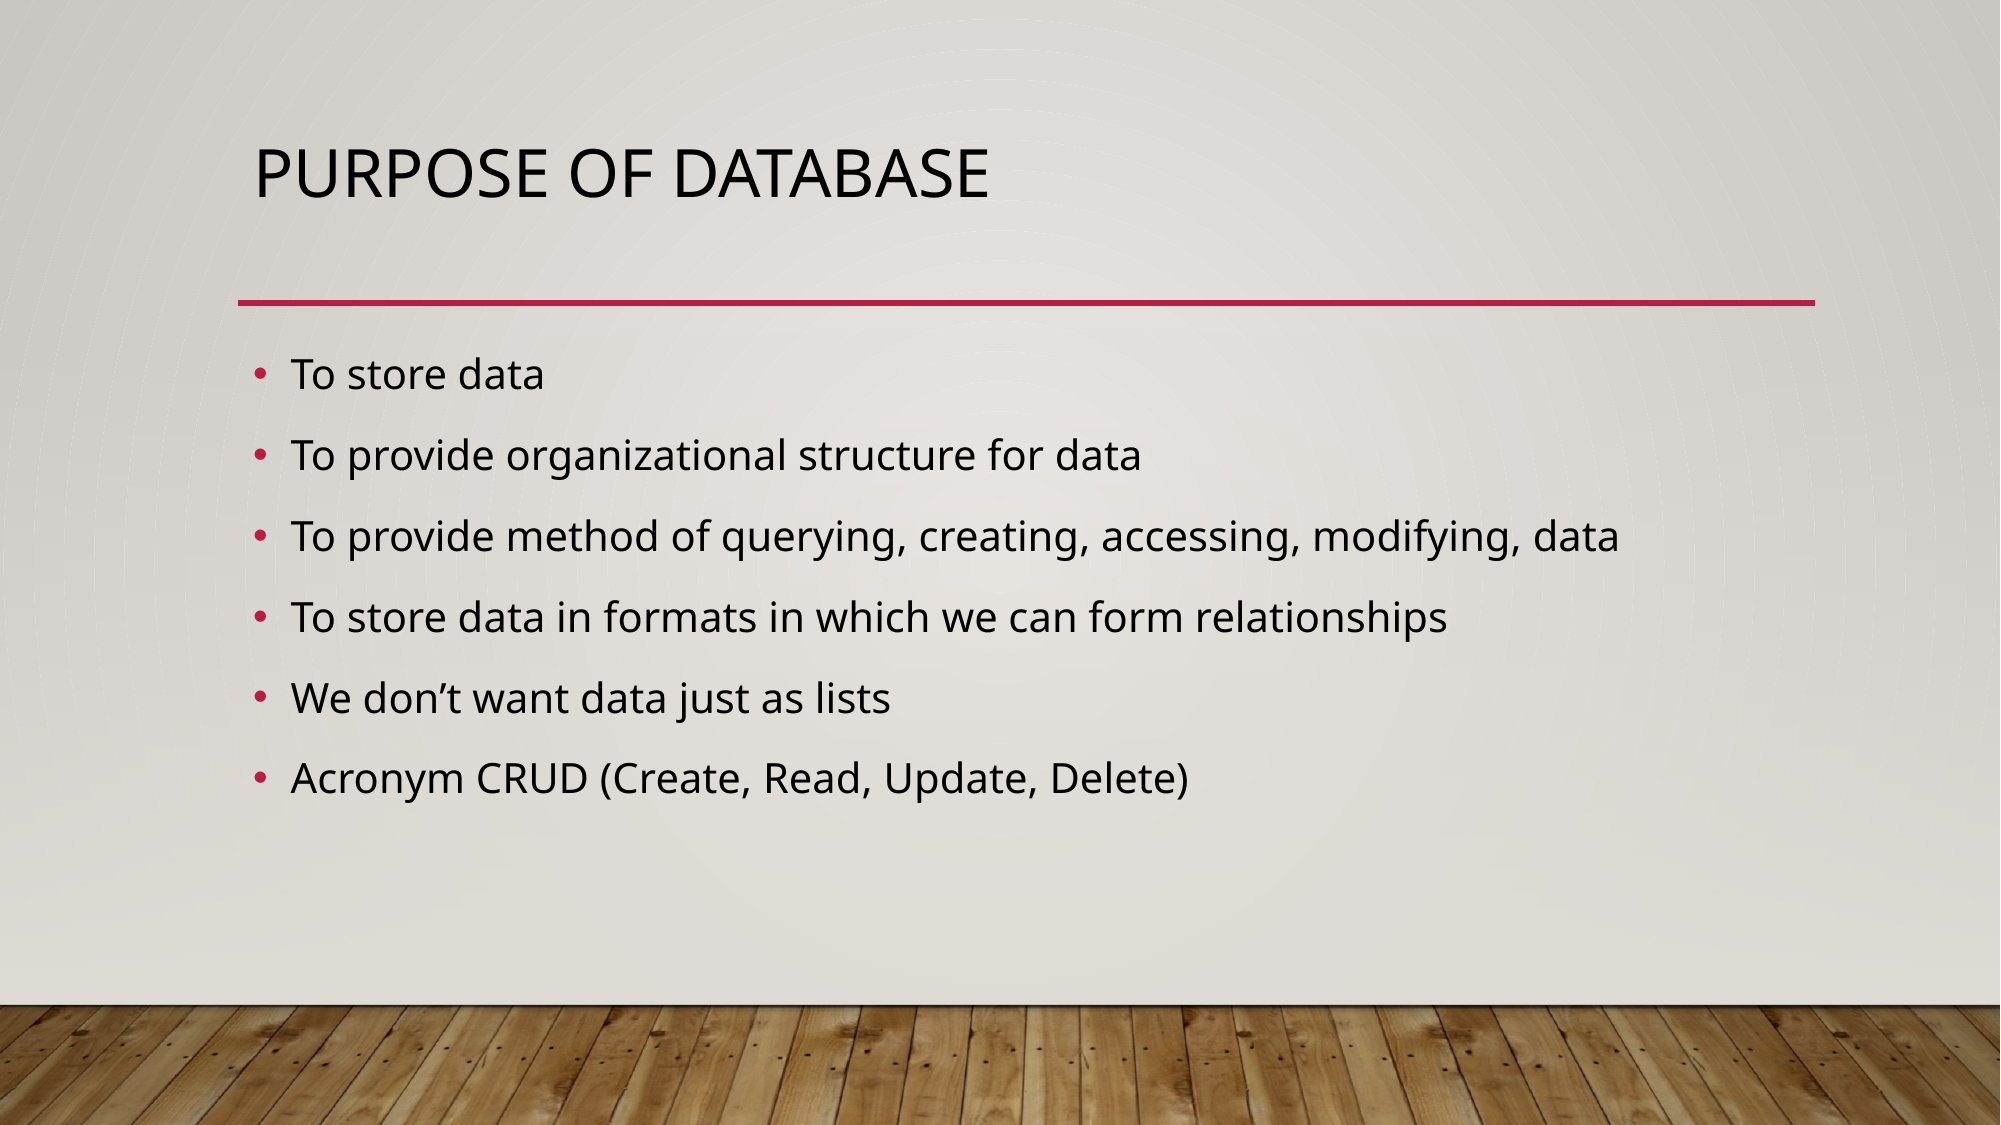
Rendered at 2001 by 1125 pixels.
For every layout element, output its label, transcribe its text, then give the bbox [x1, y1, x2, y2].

picture [0, 1005, 2000, 1125]
title Purpose of database [238, 131, 1814, 305]
list To store data To provide organizational structure for data To provide method of querying, creating, accessing, modifying, data To store data in formats in which we can form relationships We don’t want data just as lists Acronym CRUD (Create, Read, Update, Delete) [238, 330, 1814, 897]
